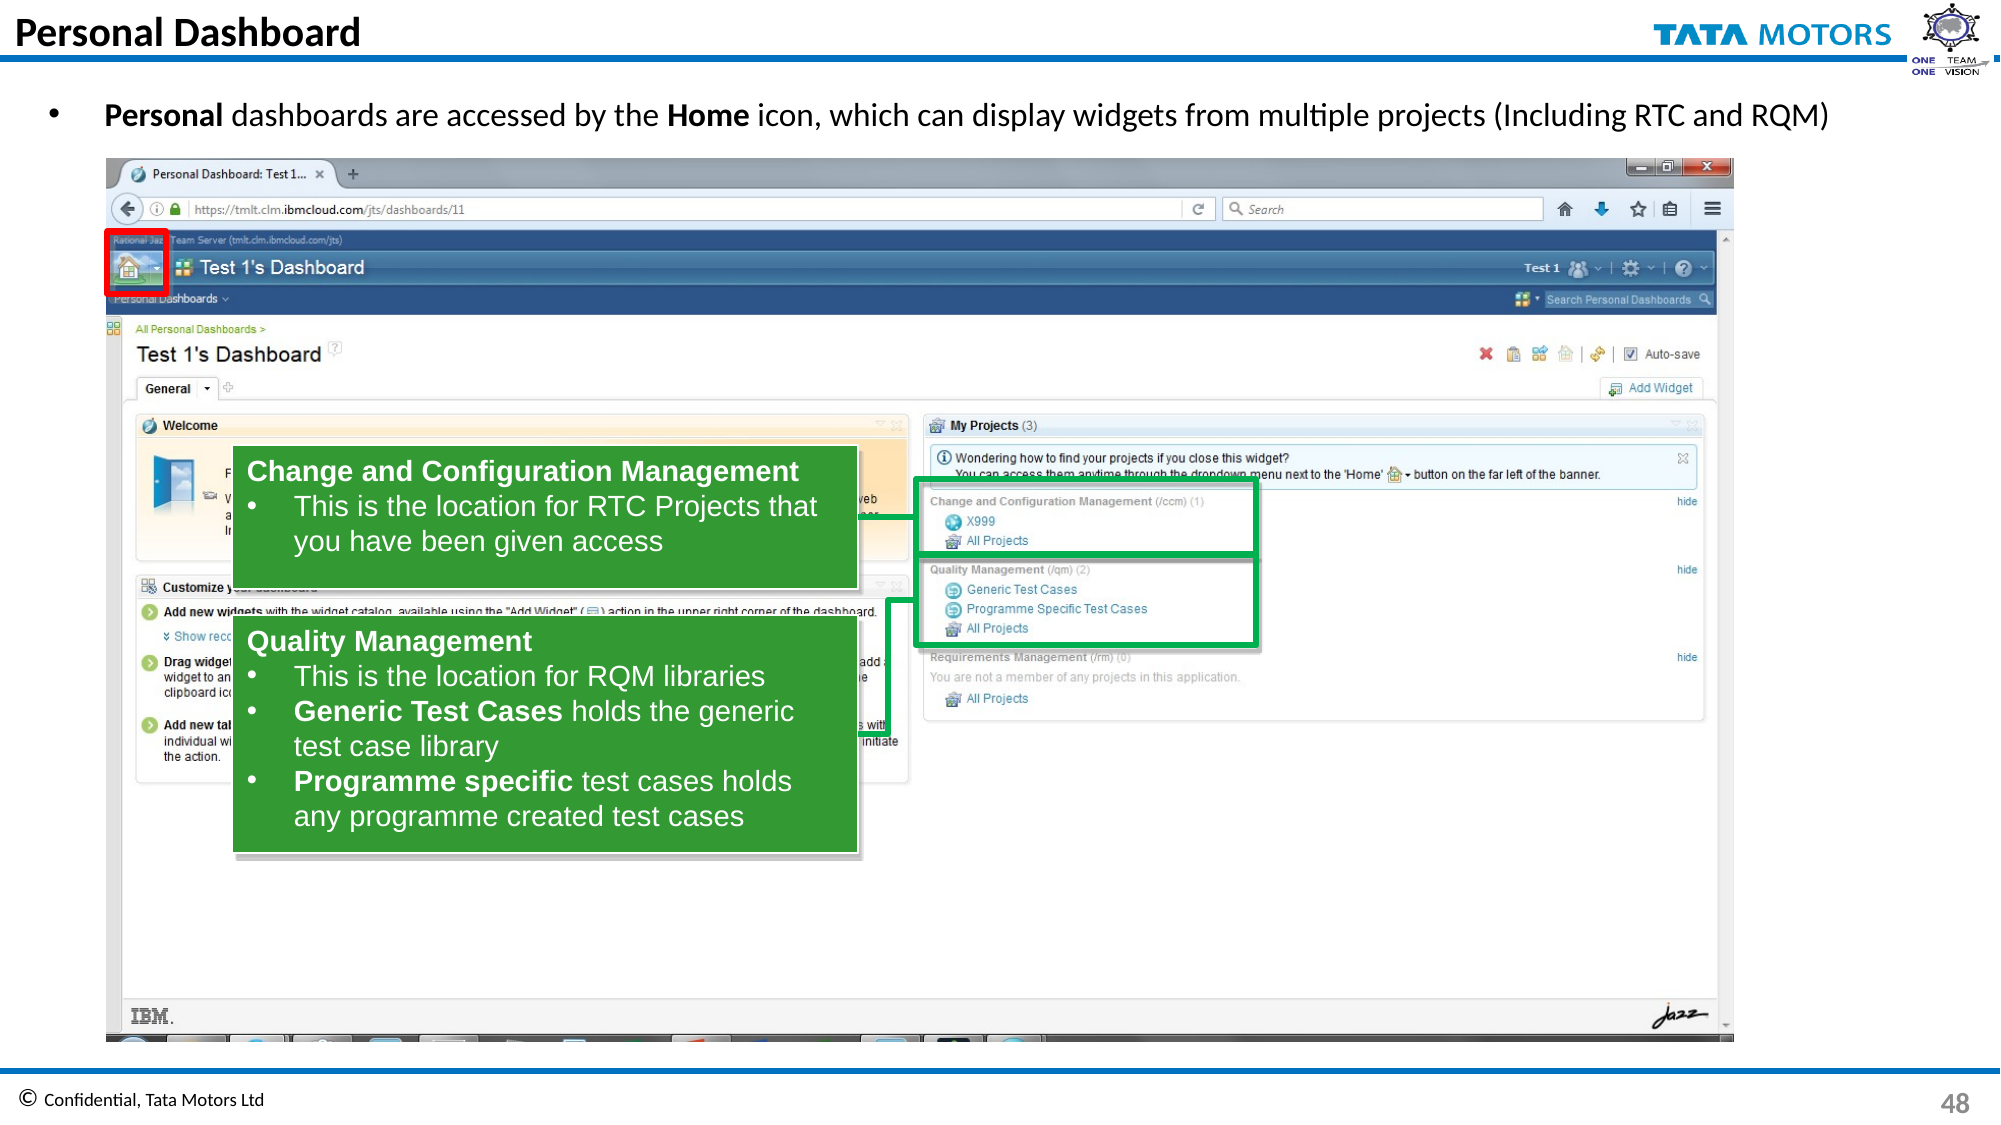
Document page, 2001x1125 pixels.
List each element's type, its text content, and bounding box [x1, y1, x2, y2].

picture [1907, 0, 1994, 76]
picture [106, 158, 1735, 1042]
list Personal dashboards are accessed by the Home icon, which can display widgets from multiple projects (Including RTC and RQM) [33, 85, 1951, 1042]
picture [1647, 19, 1898, 49]
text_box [231, 444, 1257, 554]
title Personal Dashboard [0, 0, 1634, 61]
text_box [231, 554, 1257, 853]
slide_number 48 [1834, 1077, 1986, 1125]
